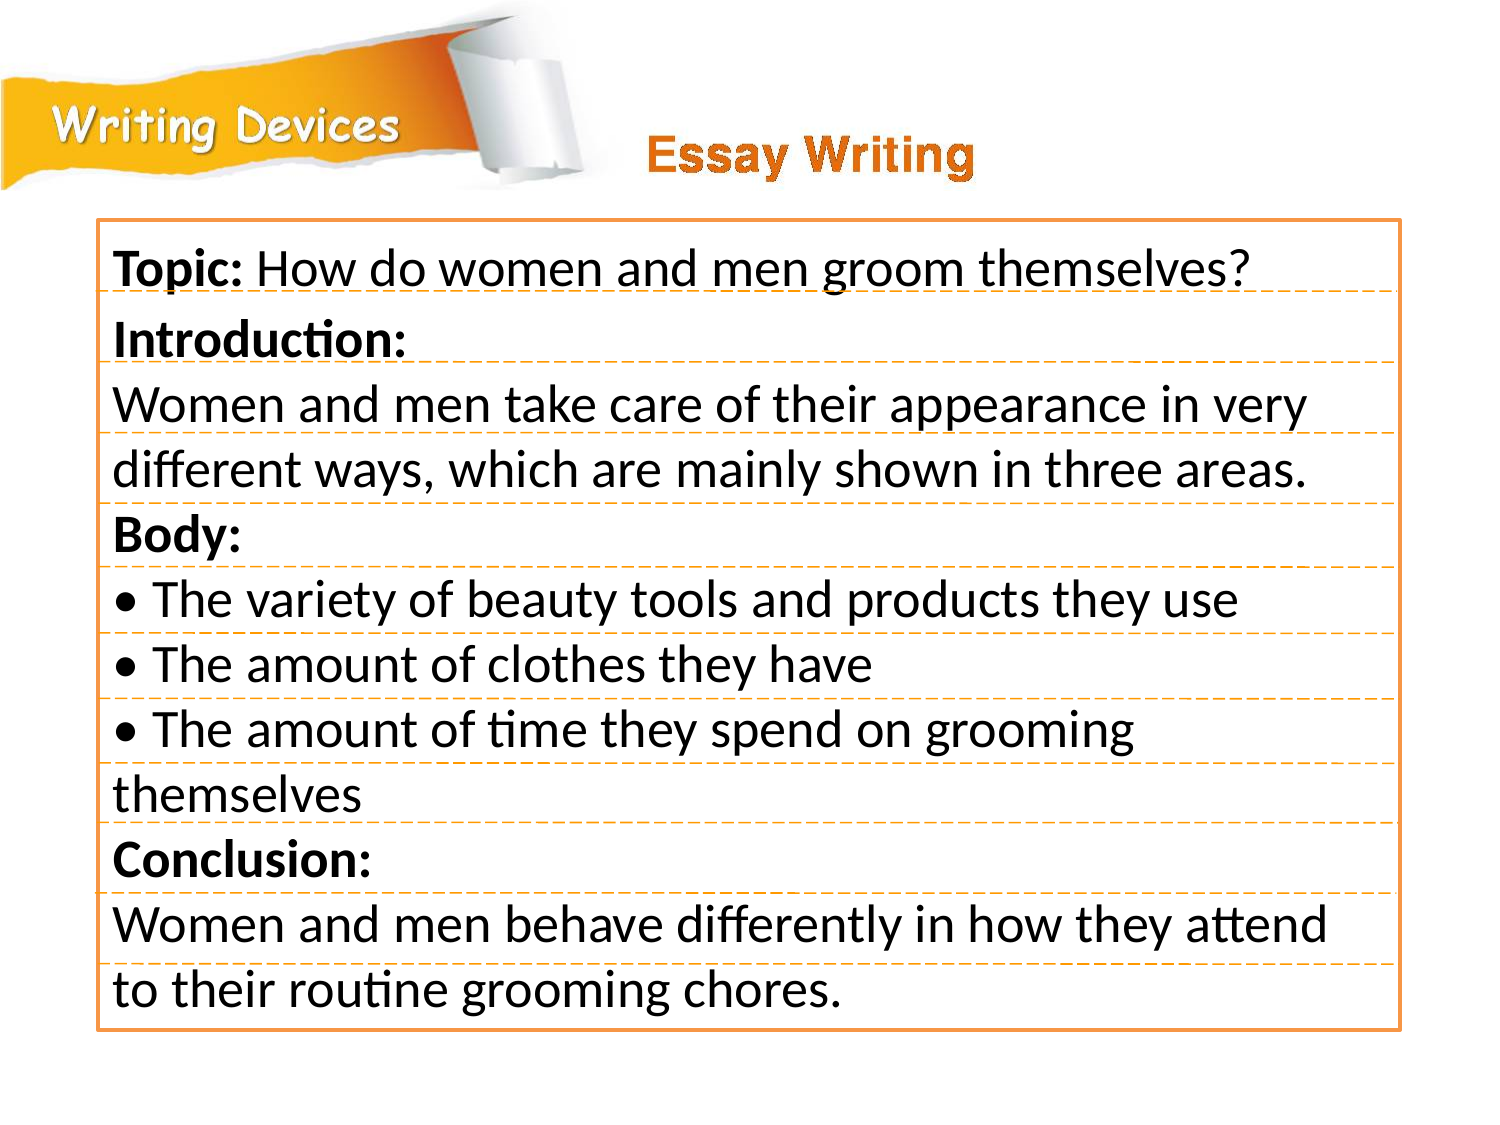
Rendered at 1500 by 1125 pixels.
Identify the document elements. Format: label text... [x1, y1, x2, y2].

text_box Topic: How do women and men groom themselves? Introduction: Women and men take care of their appearance in very different ways, which are mainly shown in three areas. Body: • The variety of beauty tools and products they use • The amount of clothes they have • The amount of time they spend on grooming themselves Conclusion: Women and men behave differently in how they attend to their routine grooming chores. [96, 218, 1402, 365]
text_box Topic: How do women and men groom themselves? Introduction: Women and men take care of their appearance in very different ways, which are mainly shown in three areas. Body: • The variety of beauty tools and products they use • The amount of clothes they have • The amount of time they spend on grooming themselves Conclusion: Women and men behave differently in how they attend to their routine grooming chores. [96, 571, 1402, 637]
text_box Topic: How do women and men groom themselves? Introduction: Women and men take care of their appearance in very different ways, which are mainly shown in three areas. Body: • The variety of beauty tools and products they use • The amount of clothes they have • The amount of time they spend on grooming themselves Conclusion: Women and men behave differently in how they attend to their routine grooming chores. [96, 638, 1402, 702]
text_box Topic: How do women and men groom themselves? Introduction: Women and men take care of their appearance in very different ways, which are mainly shown in three areas. Body: • The variety of beauty tools and products they use • The amount of clothes they have • The amount of time they spend on grooming themselves Conclusion: Women and men behave differently in how they attend to their routine grooming chores. [96, 703, 1402, 968]
picture [0, 0, 1199, 192]
text_box Topic: How do women and men groom themselves? Introduction: Women and men take care of their appearance in very different ways, which are mainly shown in three areas. Body: • The variety of beauty tools and products they use • The amount of clothes they have • The amount of time they spend on grooming themselves Conclusion: Women and men behave differently in how they attend to their routine grooming chores. [96, 437, 1402, 507]
text_box Topic: How do women and men groom themselves? Introduction: Women and men take care of their appearance in very different ways, which are mainly shown in three areas. Body: • The variety of beauty tools and products they use • The amount of clothes they have • The amount of time they spend on grooming themselves Conclusion: Women and men behave differently in how they attend to their routine grooming chores. [96, 508, 1402, 570]
text_box Topic: How do women and men groom themselves? Introduction: Women and men take care of their appearance in very different ways, which are mainly shown in three areas. Body: • The variety of beauty tools and products they use • The amount of clothes they have • The amount of time they spend on grooming themselves Conclusion: Women and men behave differently in how they attend to their routine grooming chores. [96, 366, 1402, 436]
text_box Topic: How do women and men groom themselves? Introduction: Women and men take care of their appearance in very different ways, which are mainly shown in three areas. Body: • The variety of beauty tools and products they use • The amount of clothes they have • The amount of time they spend on grooming themselves Conclusion: Women and men behave differently in how they attend to their routine grooming chores. [96, 969, 1402, 1032]
